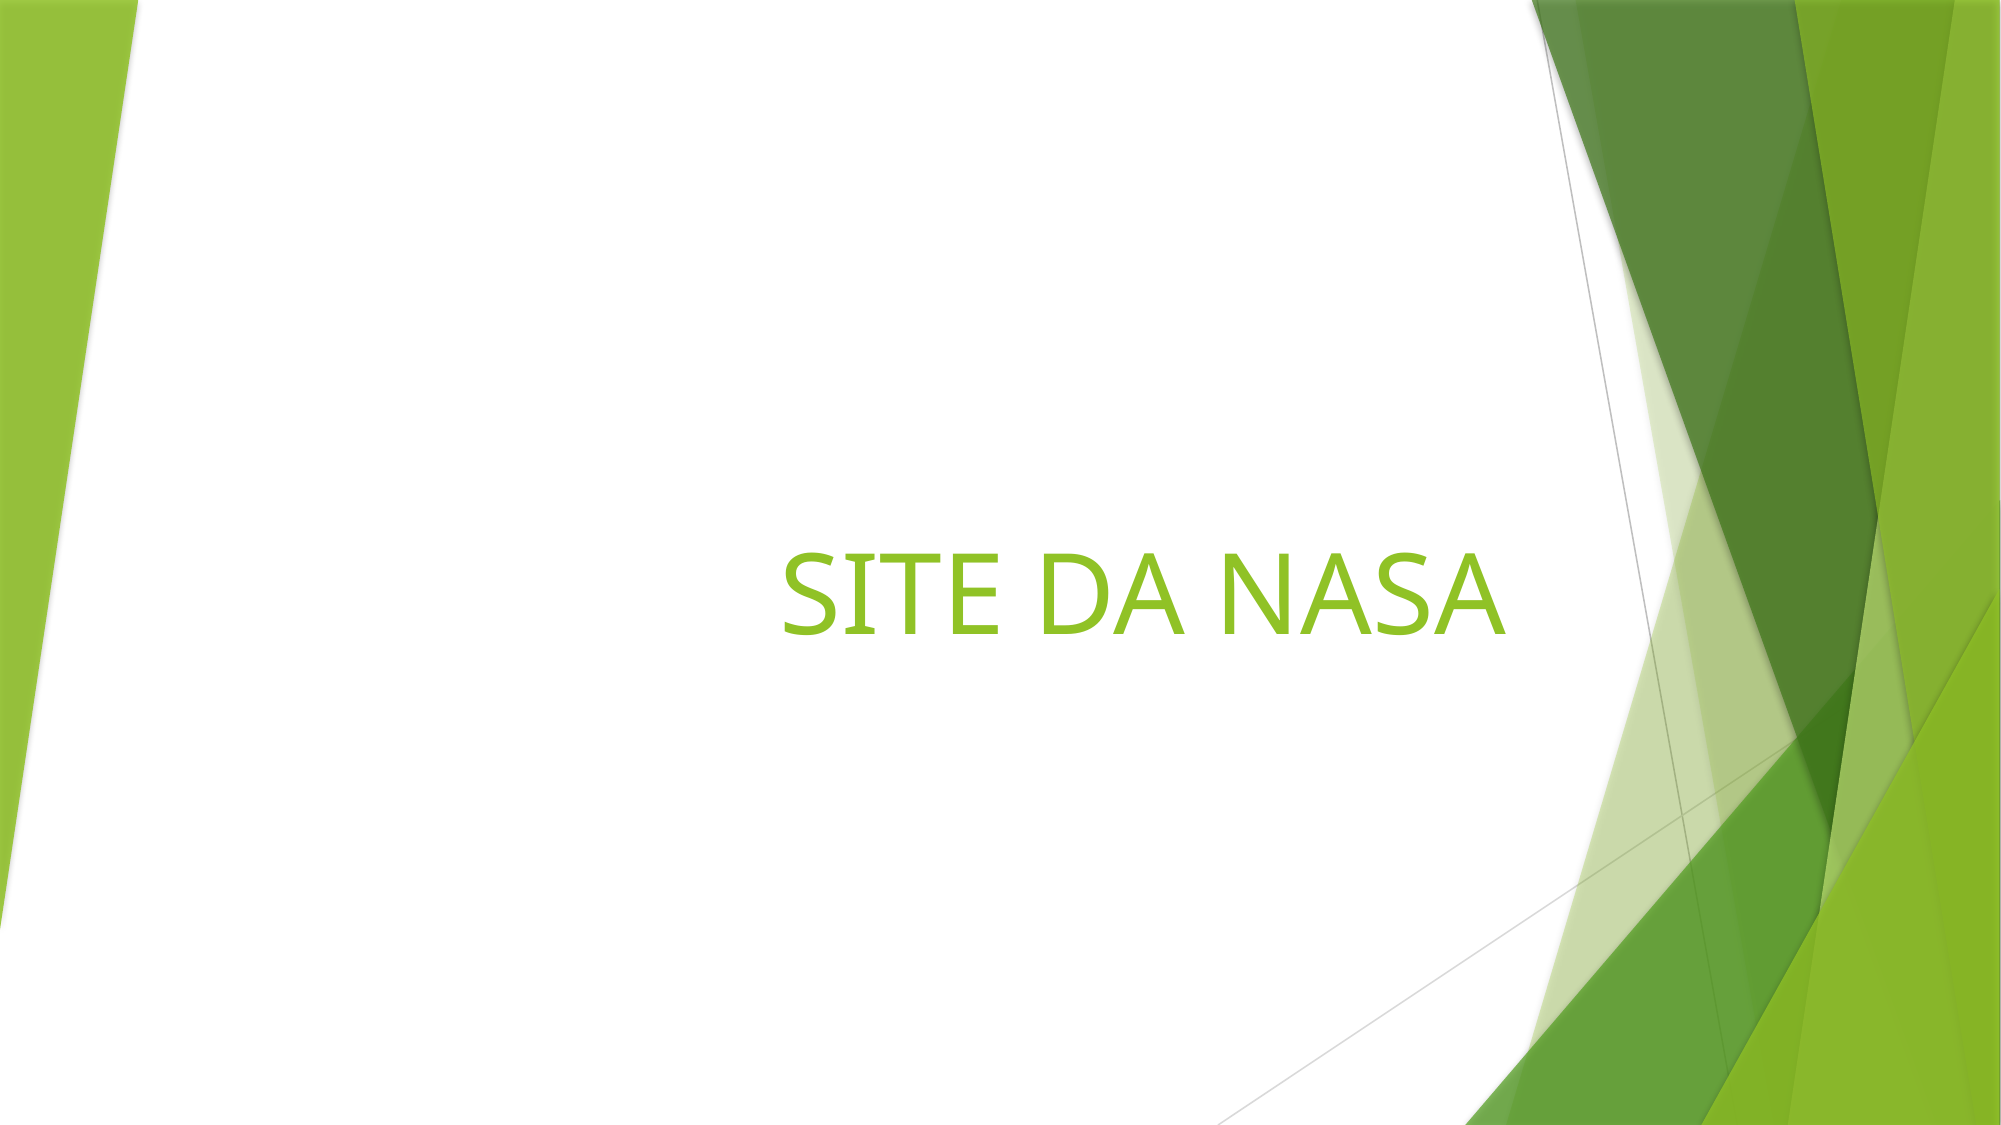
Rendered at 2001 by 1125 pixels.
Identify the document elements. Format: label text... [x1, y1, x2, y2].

title SITE DA NASA [247, 394, 1522, 665]
